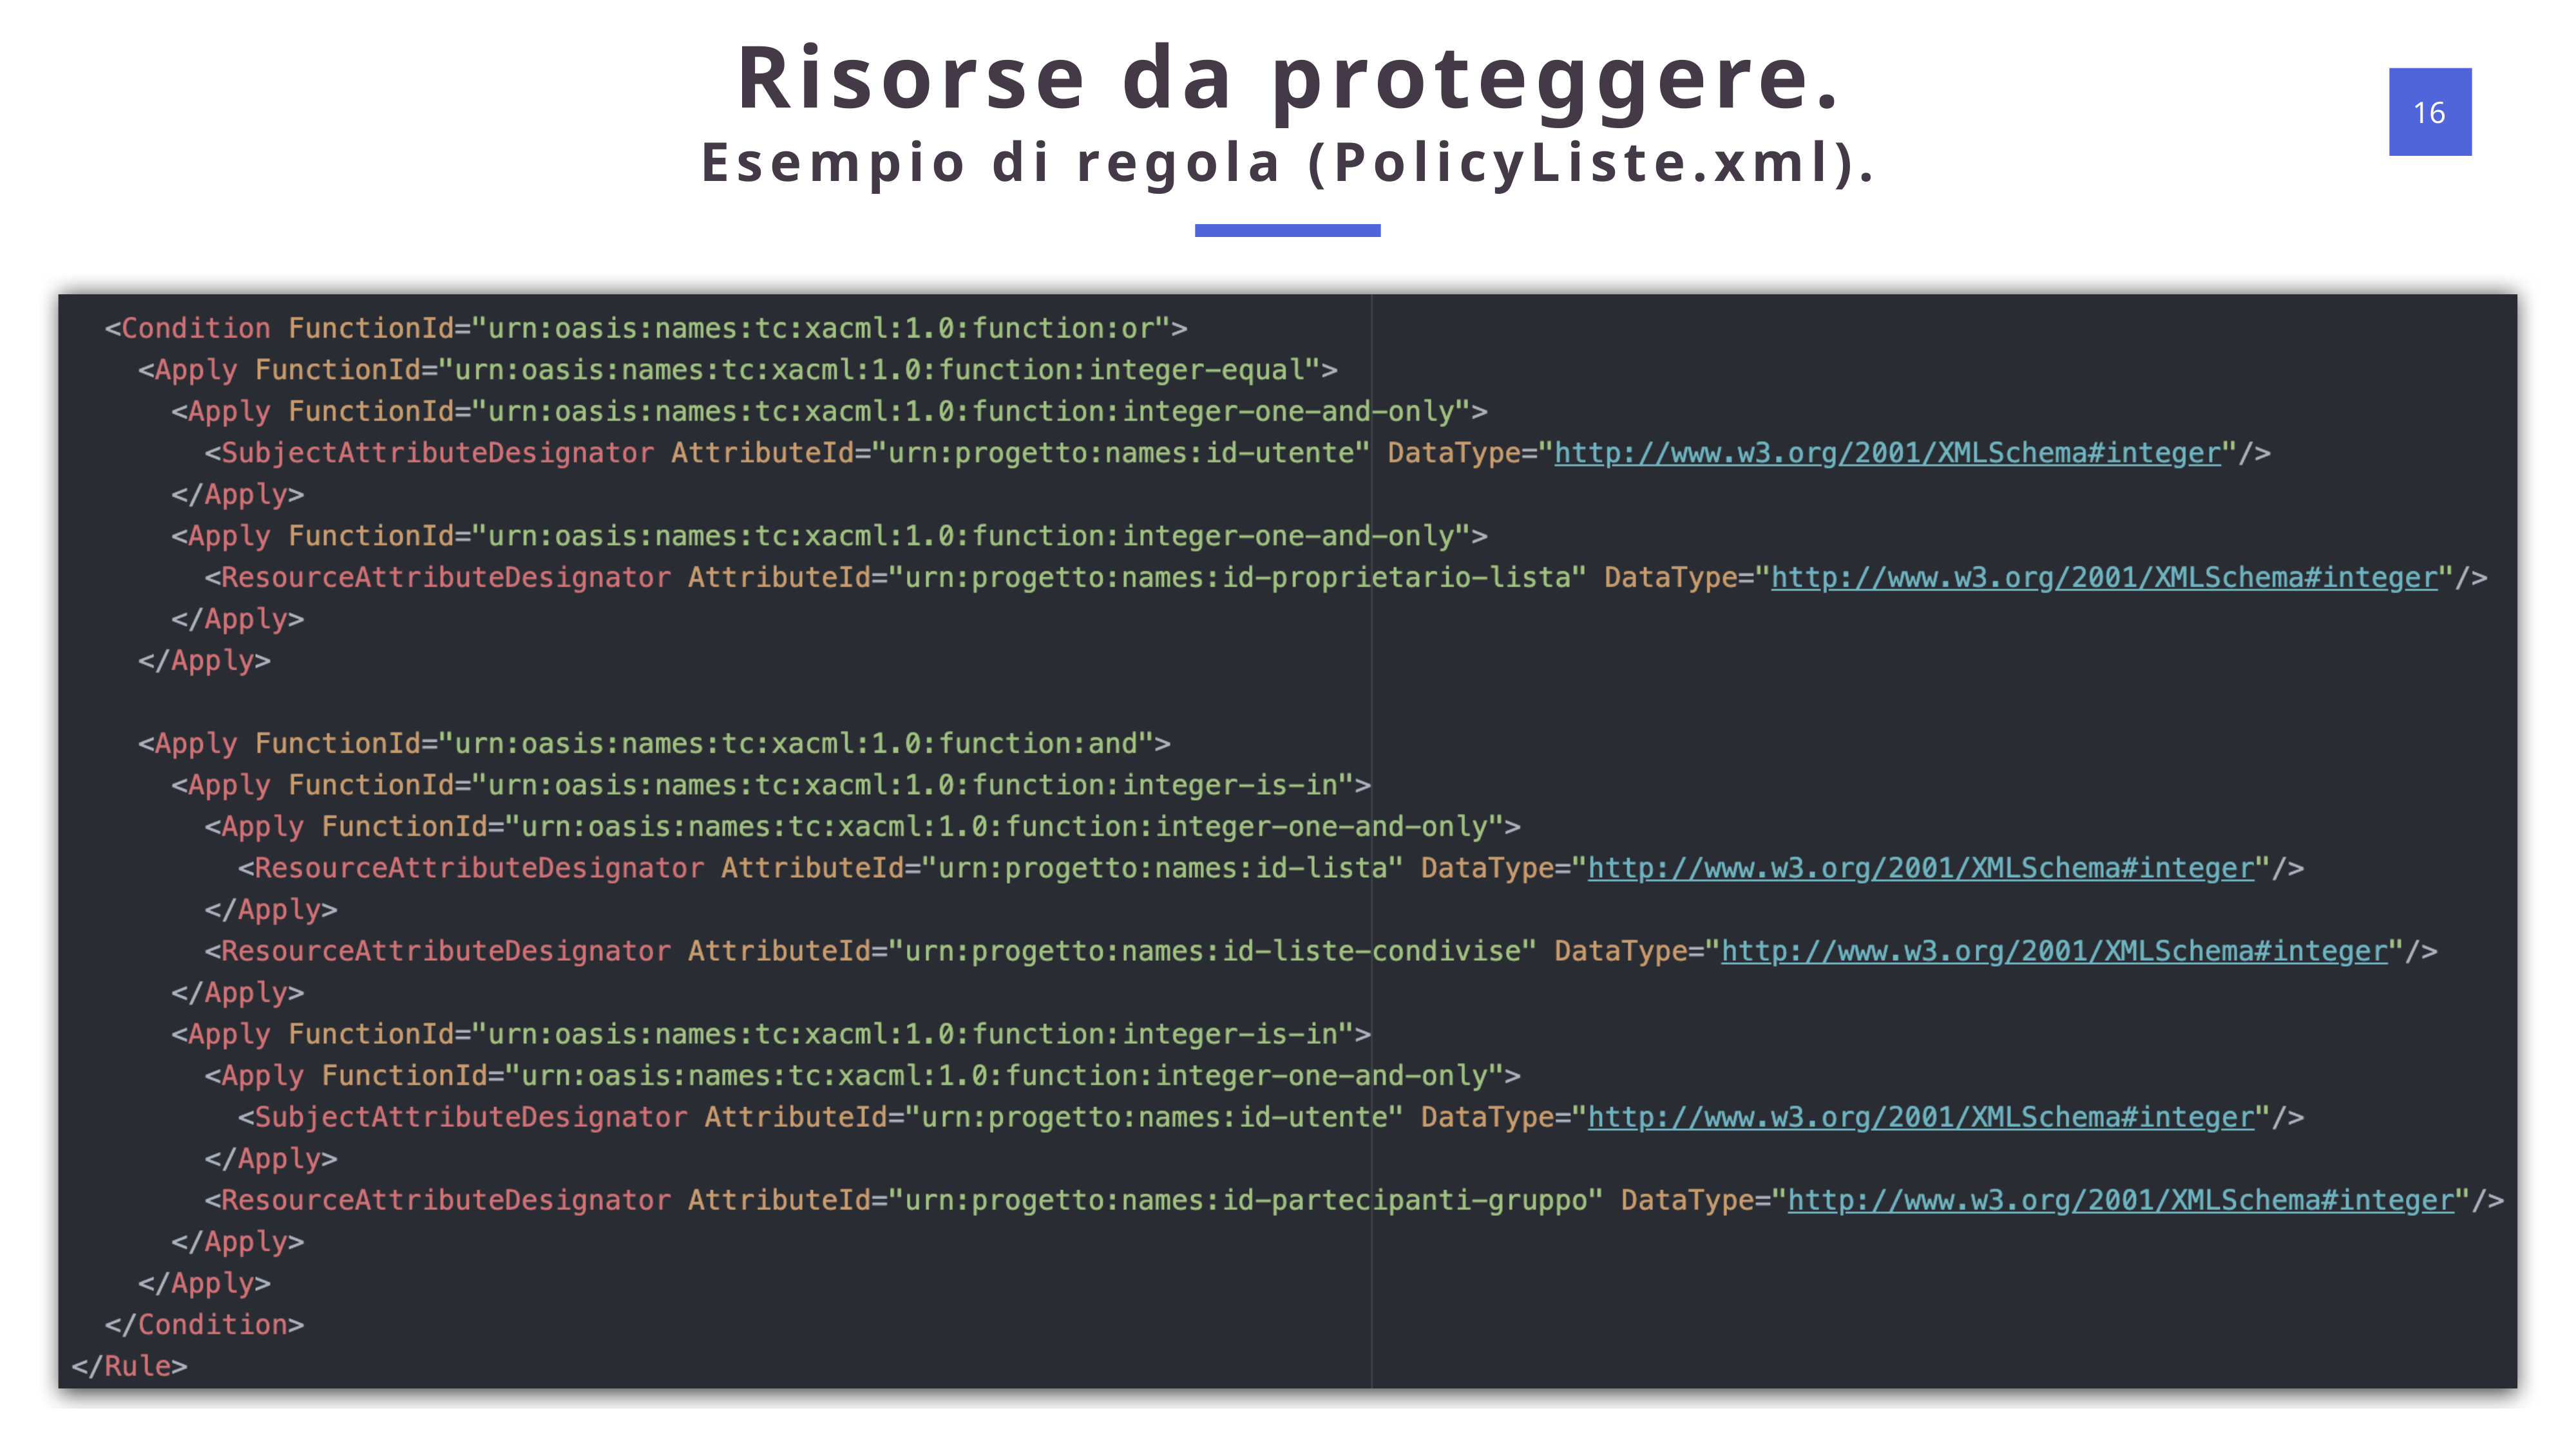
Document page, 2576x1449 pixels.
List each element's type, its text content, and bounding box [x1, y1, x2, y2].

text_box [0, 1326, 2576, 1449]
text_box Risorse da proteggere. [734, 21, 1842, 125]
text_box [1194, 223, 1382, 238]
picture [58, 294, 2518, 1388]
text_box Esempio di regola (PolicyListe.xml). [700, 127, 1876, 192]
